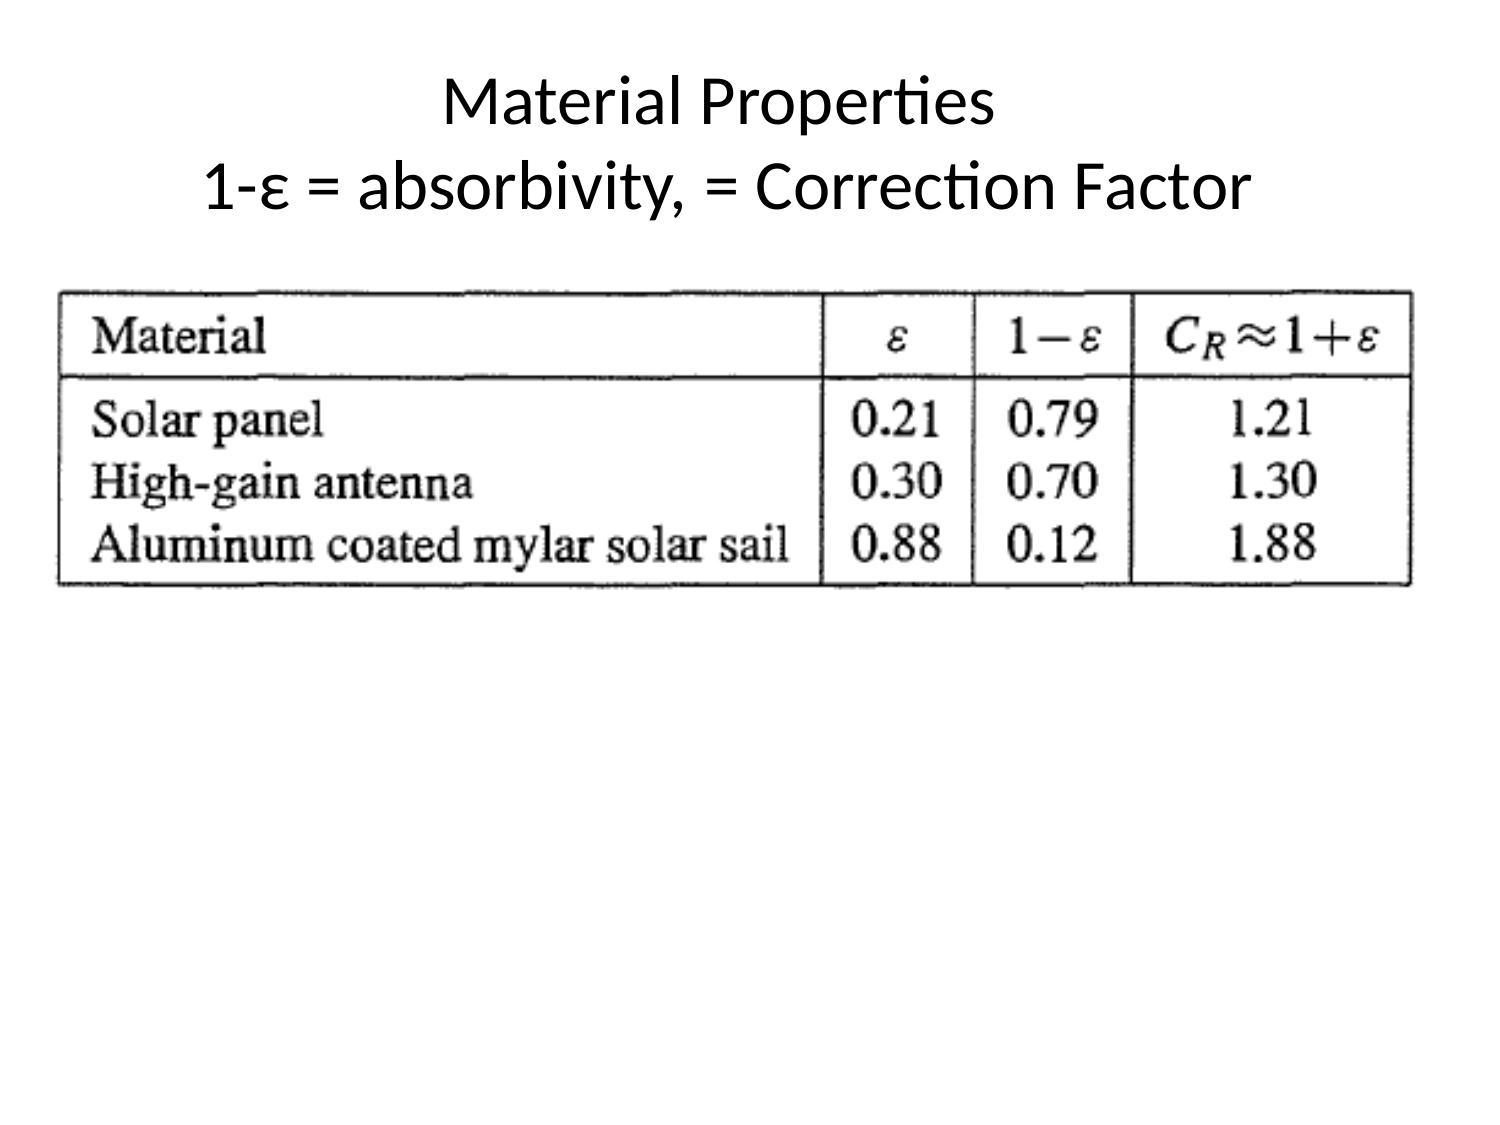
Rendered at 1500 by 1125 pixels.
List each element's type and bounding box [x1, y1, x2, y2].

picture [29, 278, 1486, 622]
